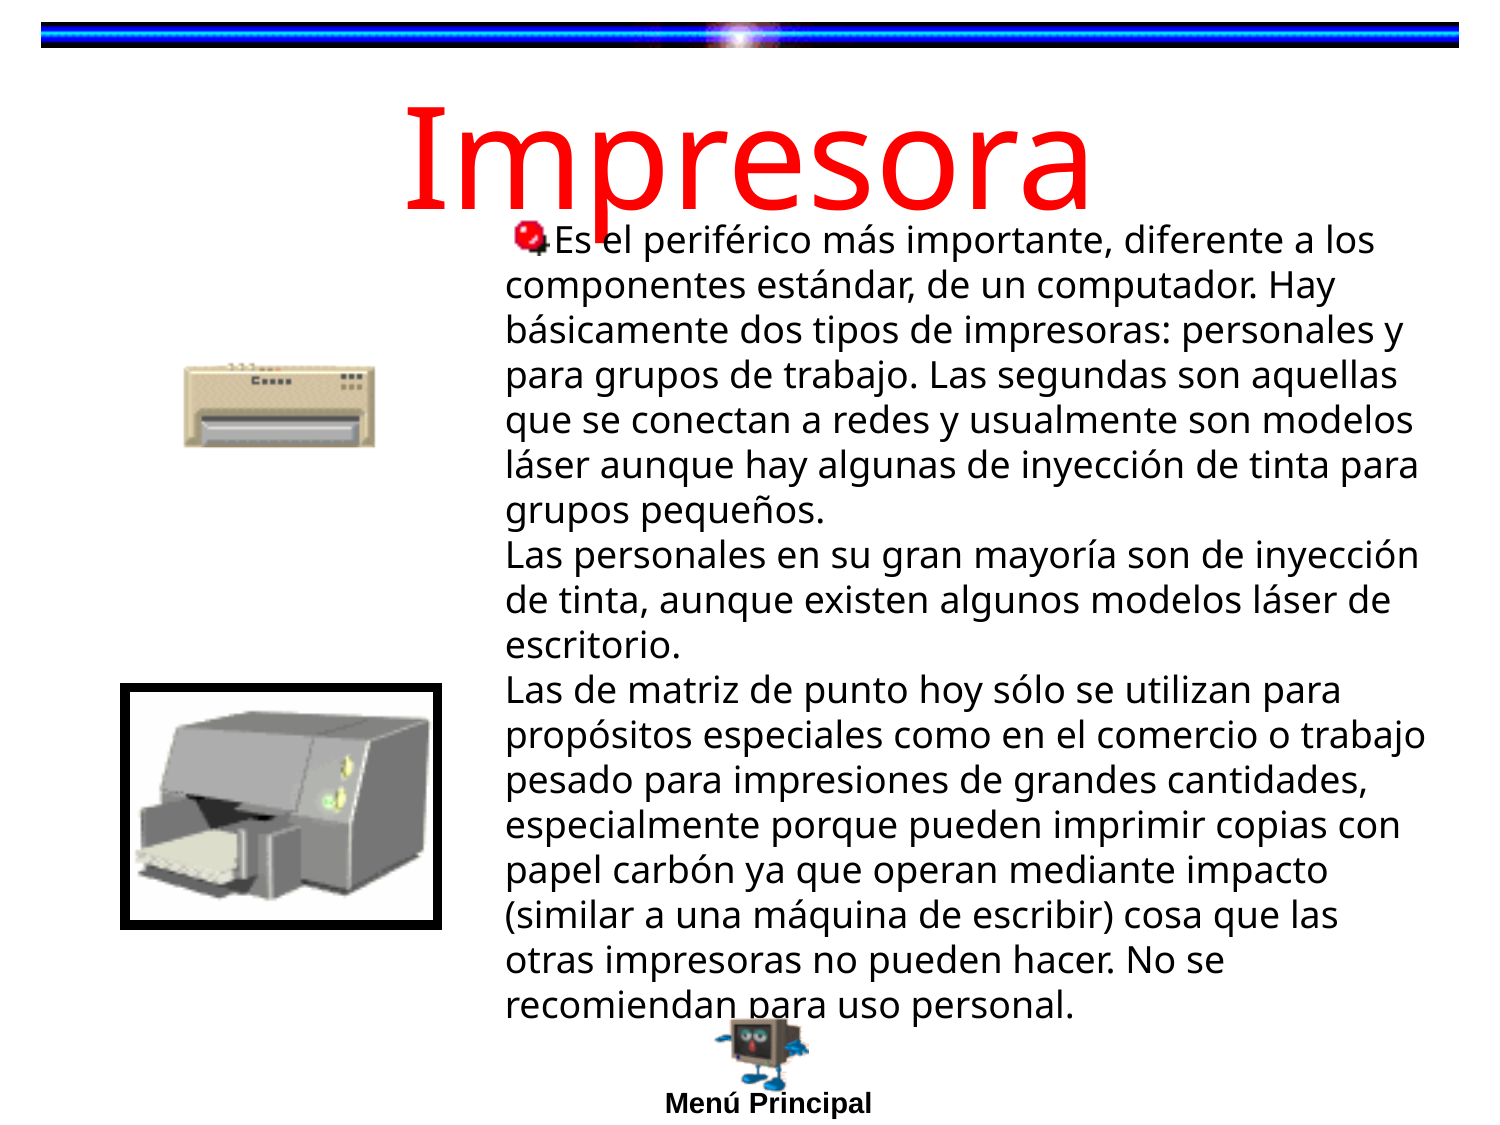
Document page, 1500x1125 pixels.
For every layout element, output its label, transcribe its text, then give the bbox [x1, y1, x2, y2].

picture [170, 290, 384, 528]
picture [714, 975, 809, 1094]
picture [40, 22, 1460, 48]
picture [513, 219, 550, 256]
text_box Es el periférico más importante, diferente a los componentes estándar, de un computador. Hay básicamente dos tipos de impresoras: personales y para grupos de trabajo. Las segundas son aquellas que se conectan a redes y usualmente son modelos láser aunque hay algunas de inyección de tinta para grupos pequeños. Las personales en su gran mayoría son de inyección de tinta, aunque existen algunos modelos láser de escritorio. Las de matriz de punto hoy sólo se utilizan para propósitos especiales como en el comercio o trabajo pesado para impresiones de grandes cantidades, especialmente porque pueden imprimir copias con papel carbón ya que operan mediante impacto (similar a una máquina de escribir) cosa que las otras impresoras no pueden hacer. No se recomiendan para uso personal. [490, 208, 1447, 1034]
picture [123, 680, 443, 920]
title Impresora [75, 58, 1425, 247]
text_box Menú Principal [649, 1077, 888, 1125]
